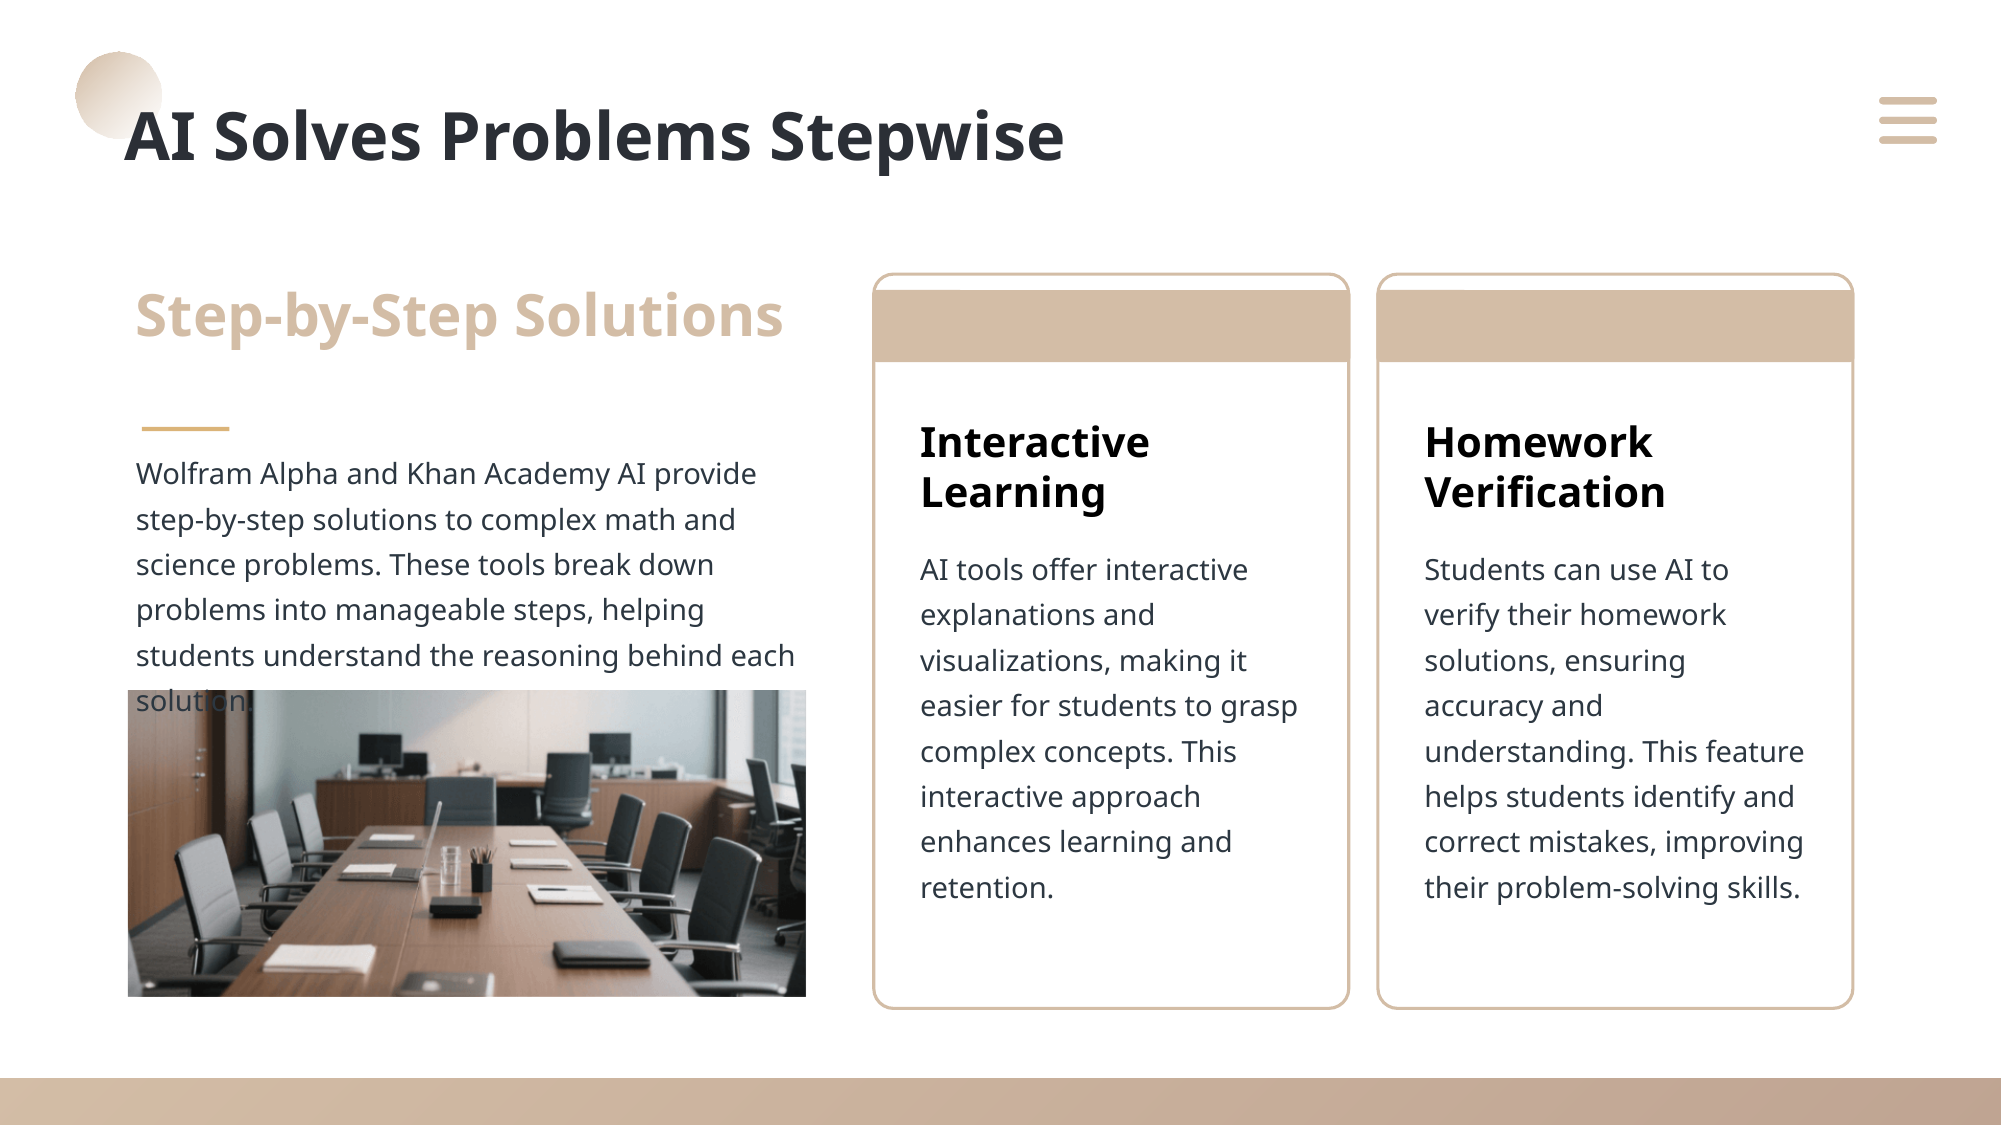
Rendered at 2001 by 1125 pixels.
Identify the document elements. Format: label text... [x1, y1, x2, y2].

text_box Wolfram Alpha and Khan Academy AI provide step-by-step solutions to complex math and science problems. These tools break down problems into manageable steps, helping students understand the reasoning behind each solution. [120, 437, 824, 725]
text_box [873, 274, 1349, 291]
text_box Students can use AI to verify their homework solutions, ensuring accuracy and understanding. This feature helps students identify and correct mistakes, improving their problem-solving skills. [1409, 533, 1827, 912]
text_box [57, 33, 170, 147]
text_box [873, 291, 1349, 361]
text_box [1879, 116, 1937, 124]
text_box [1879, 136, 1937, 144]
text_box Step-by-Step Solutions [120, 270, 818, 356]
text_box [873, 361, 1349, 1009]
picture [127, 690, 807, 997]
text_box AI Solves Problems Stepwise [109, 85, 1139, 181]
text_box [1377, 361, 1853, 1009]
text_box [1377, 291, 1853, 361]
text_box [1879, 97, 1937, 105]
text_box Homework Verification [1409, 408, 1827, 524]
text_box Interactive Learning [905, 408, 1322, 524]
text_box [1377, 274, 1853, 291]
text_box [0, 1078, 2000, 1125]
text_box AI tools offer interactive explanations and visualizations, making it easier for students to grasp complex concepts. This interactive approach enhances learning and retention. [905, 533, 1323, 912]
